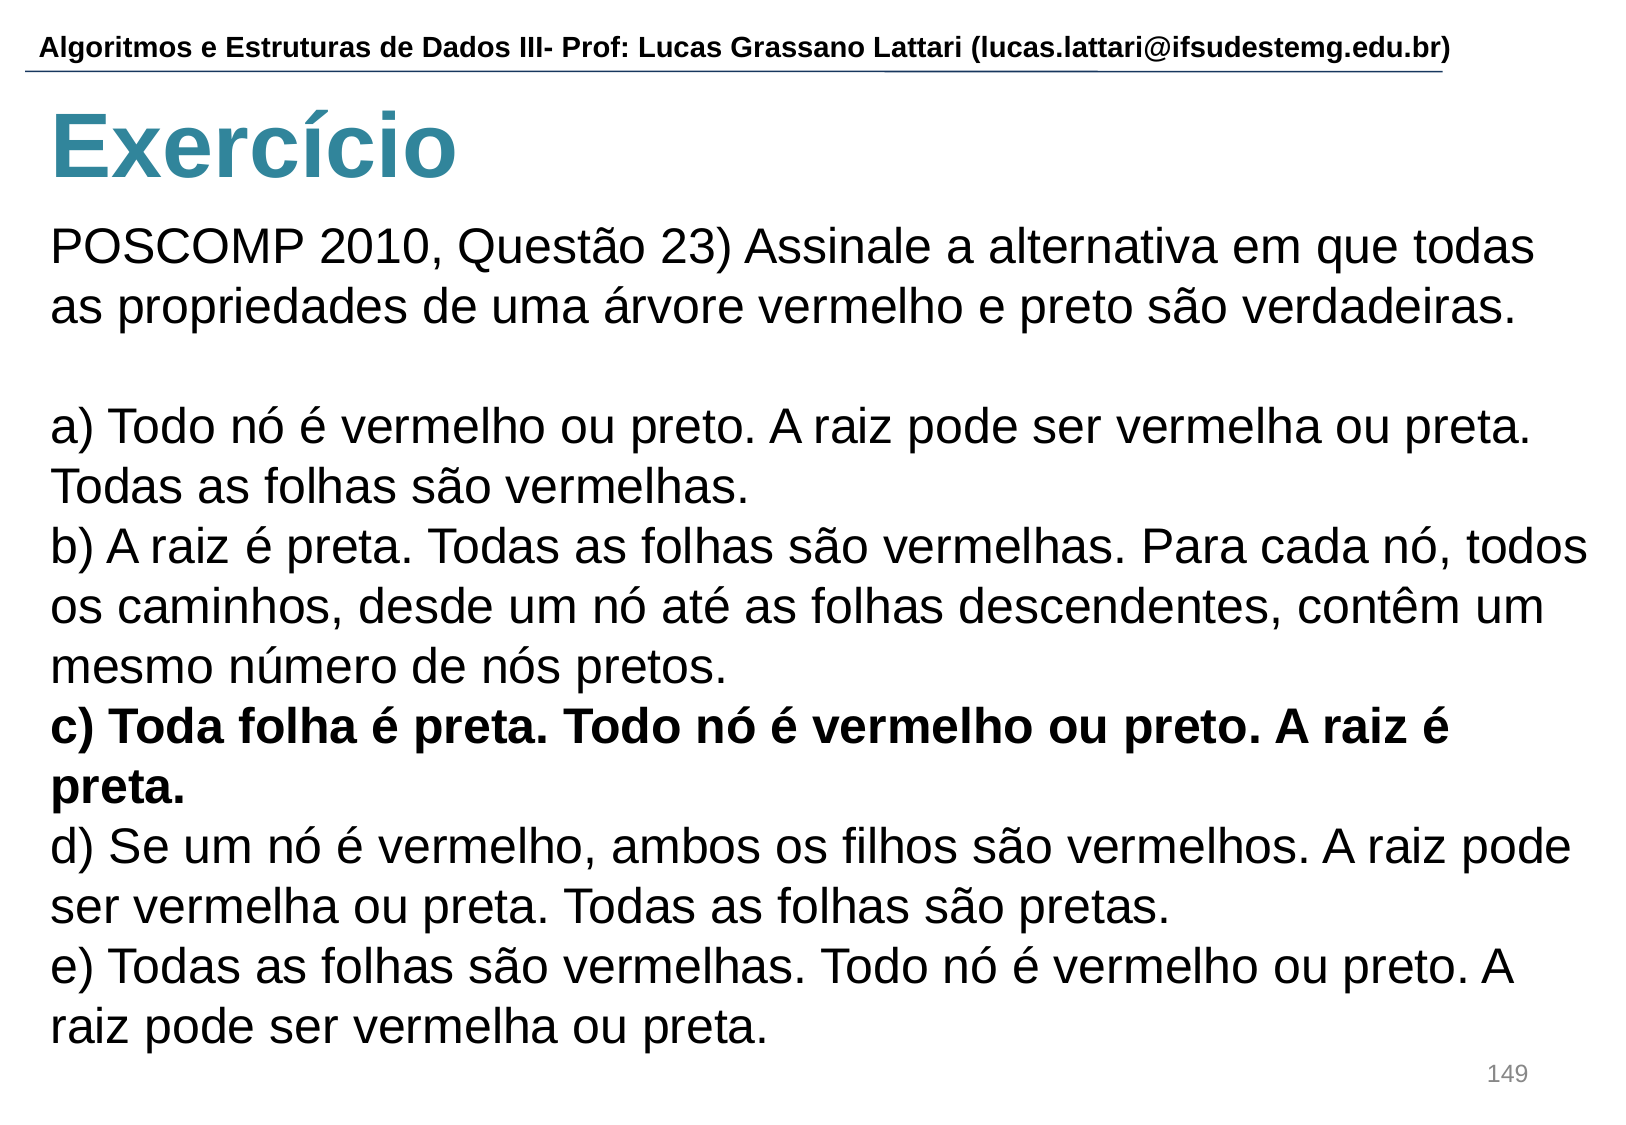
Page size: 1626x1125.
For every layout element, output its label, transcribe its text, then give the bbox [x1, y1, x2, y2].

slide_number ‹#› [1164, 1042, 1544, 1103]
title Exercício [35, 78, 1544, 183]
text_box POSCOMP 2010, Questão 23) Assinale a alternativa em que todas as propriedades de uma árvore vermelho e preto são verdadeiras. a) Todo nó é vermelho ou preto. A raiz pode ser vermelha ou preta. Todas as folhas são vermelhas. b) A raiz é preta. Todas as folhas são vermelhas. Para cada nó, todos os caminhos, desde um nó até as folhas descendentes, contêm um mesmo número de nós pretos. c) Toda folha é preta. Todo nó é vermelho ou preto. A raiz é preta. d) Se um nó é vermelho, ambos os ﬁlhos são vermelhos. A raiz pode ser vermelha ou preta. Todas as folhas são pretas. e) Todas as folhas são vermelhas. Todo nó é vermelho ou preto. A raiz pode ser vermelha ou preta. [35, 206, 1612, 1040]
